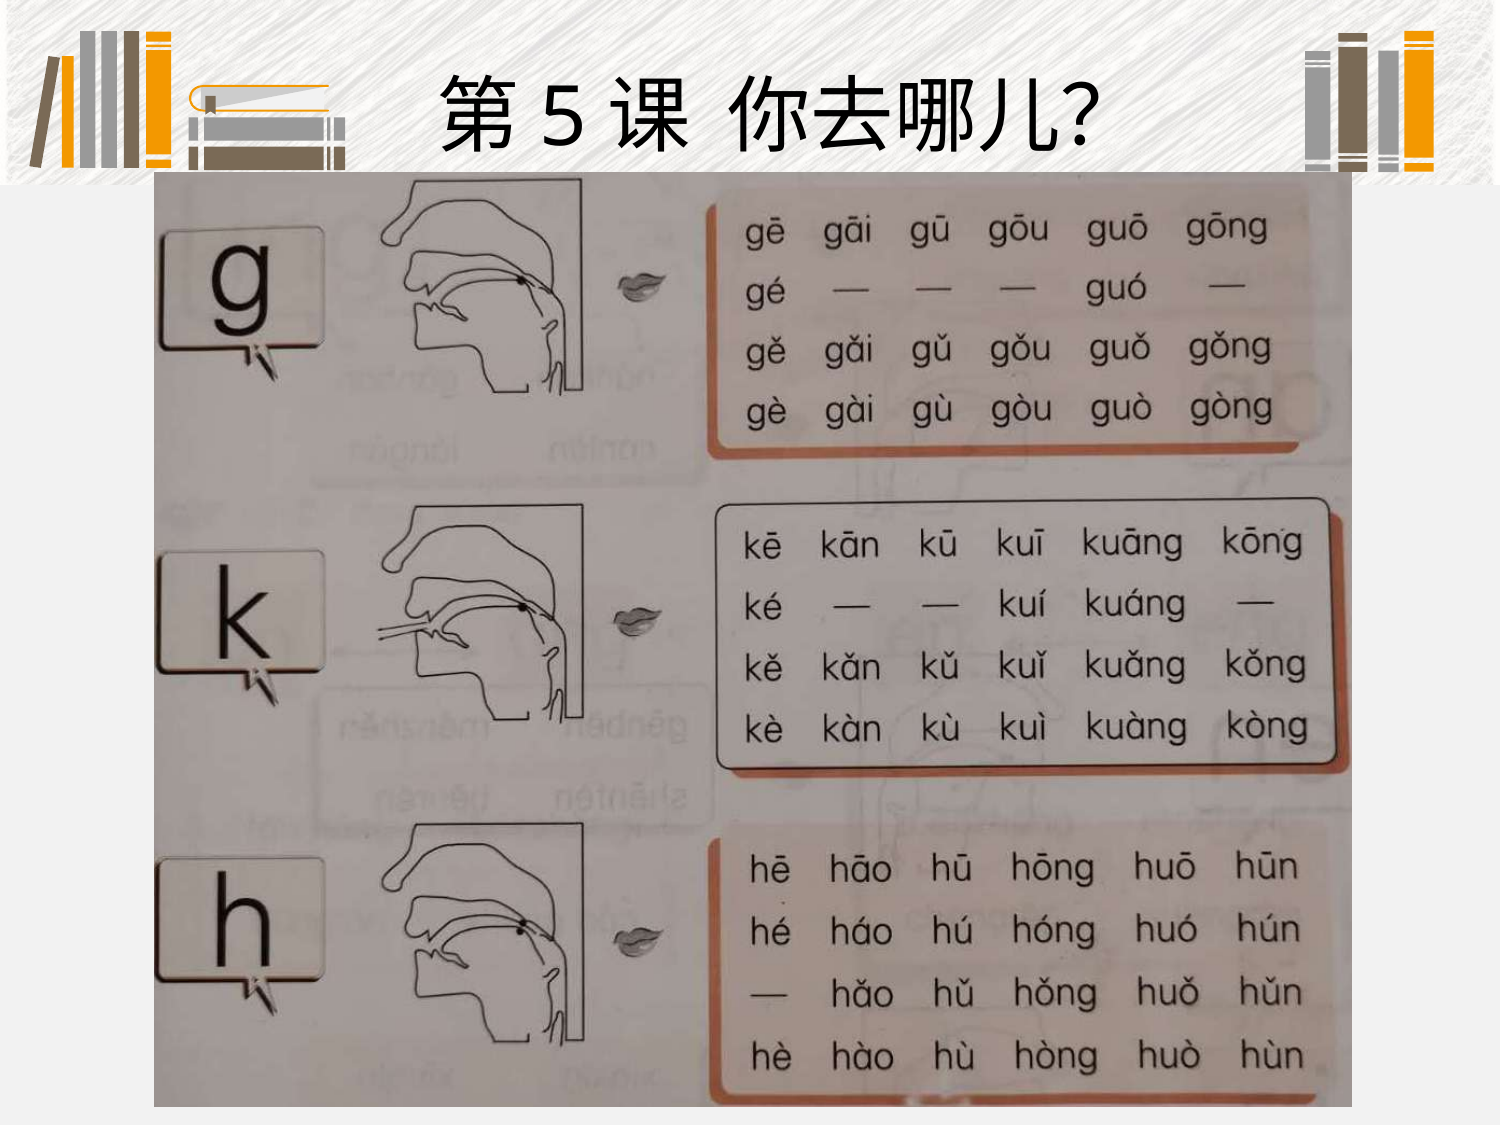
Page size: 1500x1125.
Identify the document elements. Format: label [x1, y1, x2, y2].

picture [0, 0, 1500, 1107]
text_box [29, 30, 346, 171]
text_box [1304, 30, 1435, 173]
